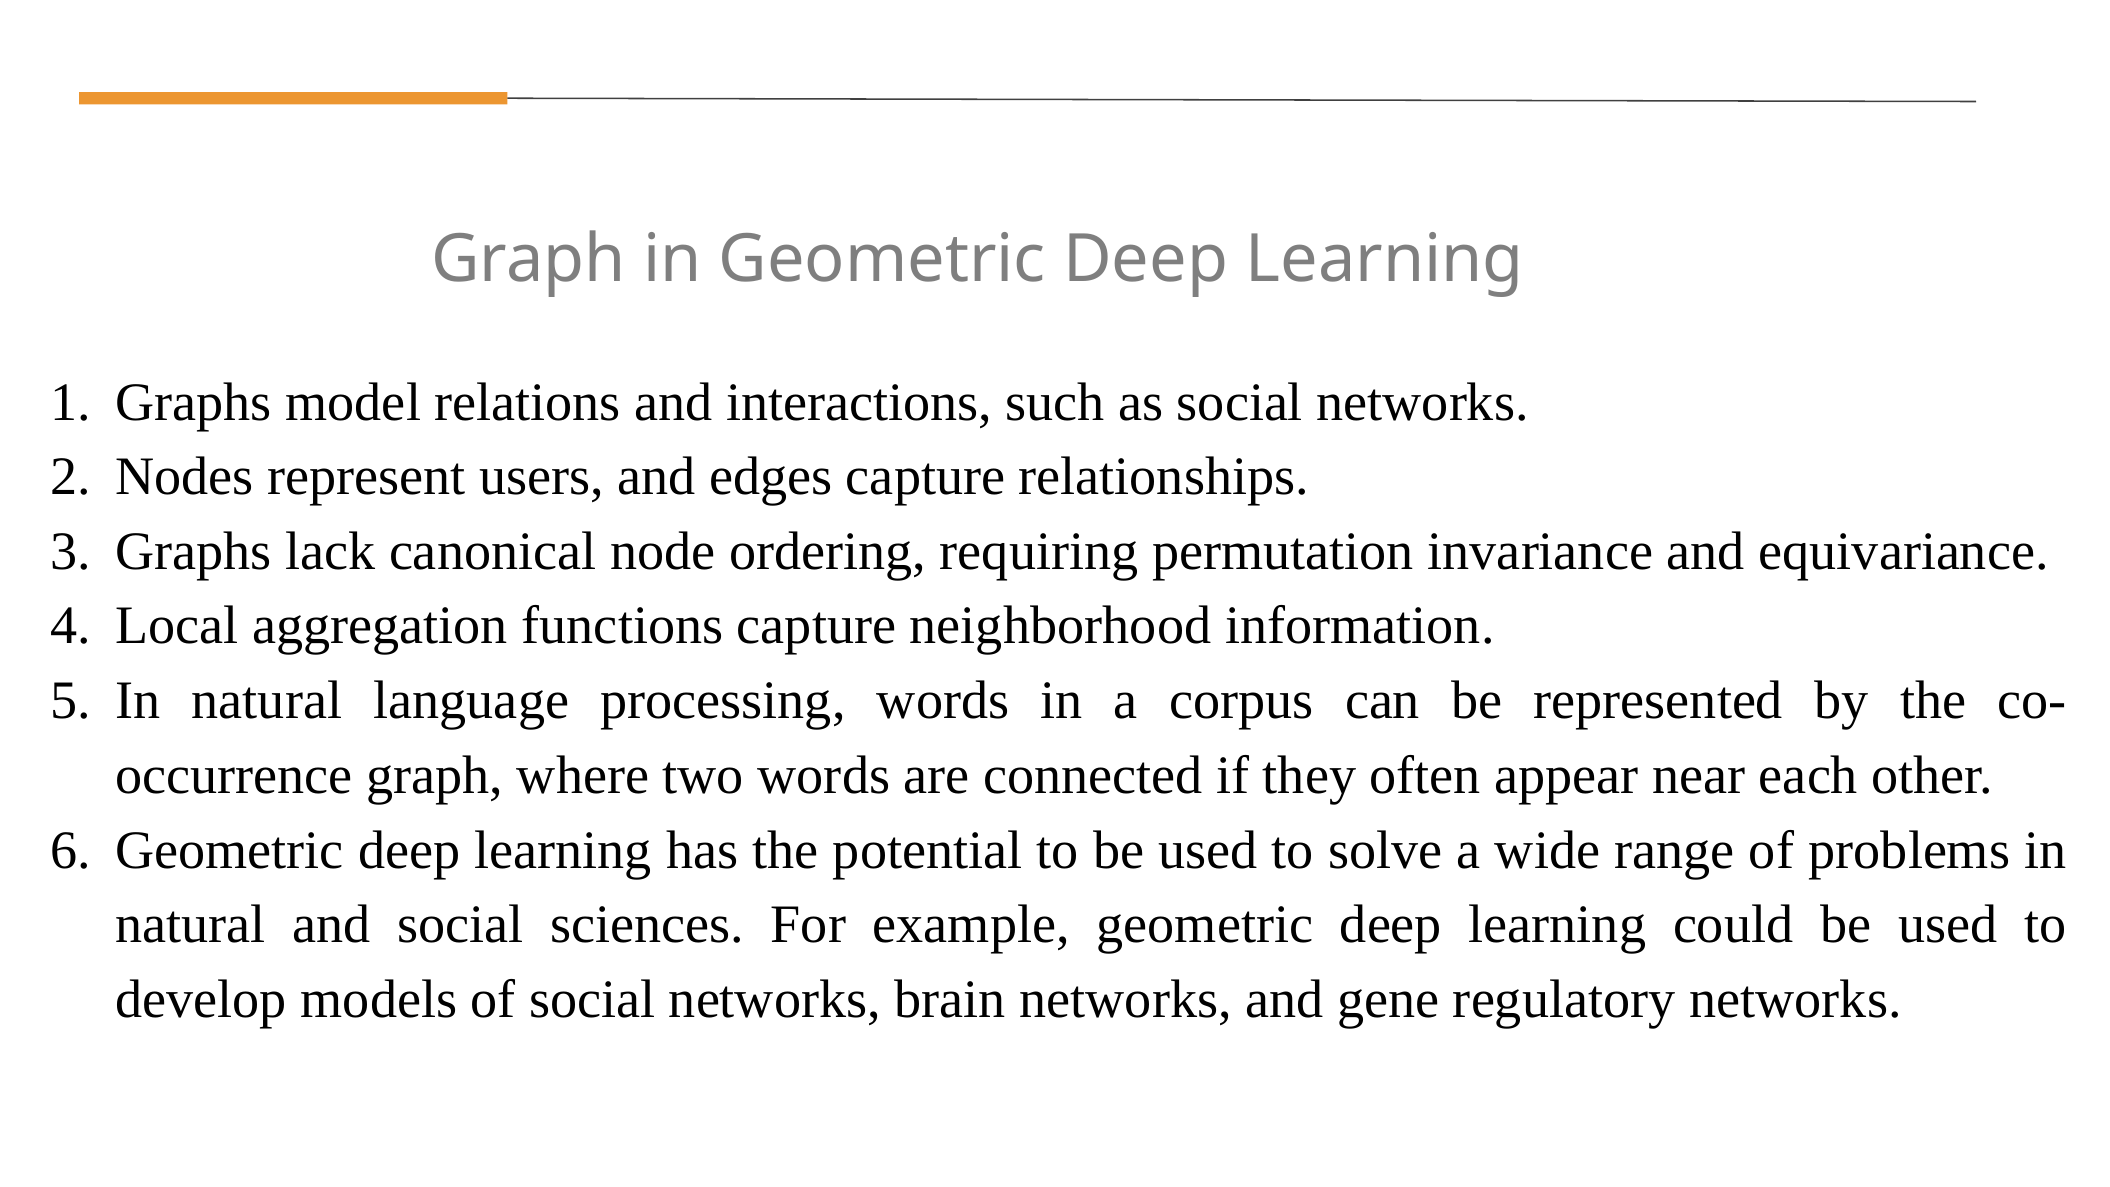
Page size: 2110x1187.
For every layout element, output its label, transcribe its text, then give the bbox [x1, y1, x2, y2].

text_box Graphs model relations and interactions, such as social networks. Nodes represent users, and edges capture relationships. Graphs lack canonical node ordering, requiring permutation invariance and equivariance. Local aggregation functions capture neighborhood information. In natural language processing, words in a corpus can be represented by the co-occurrence graph, where two words are connected if they often appear near each other. Geometric deep learning has the potential to be used to solve a wide range of problems in natural and social sciences. For example, geometric deep learning could be used to develop models of social networks, brain networks, and gene regulatory networks. [40, 356, 2069, 1029]
text_box [79, 92, 508, 105]
text_box Graph in Geometric Deep Learning [431, 214, 1683, 295]
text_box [507, 98, 1977, 102]
